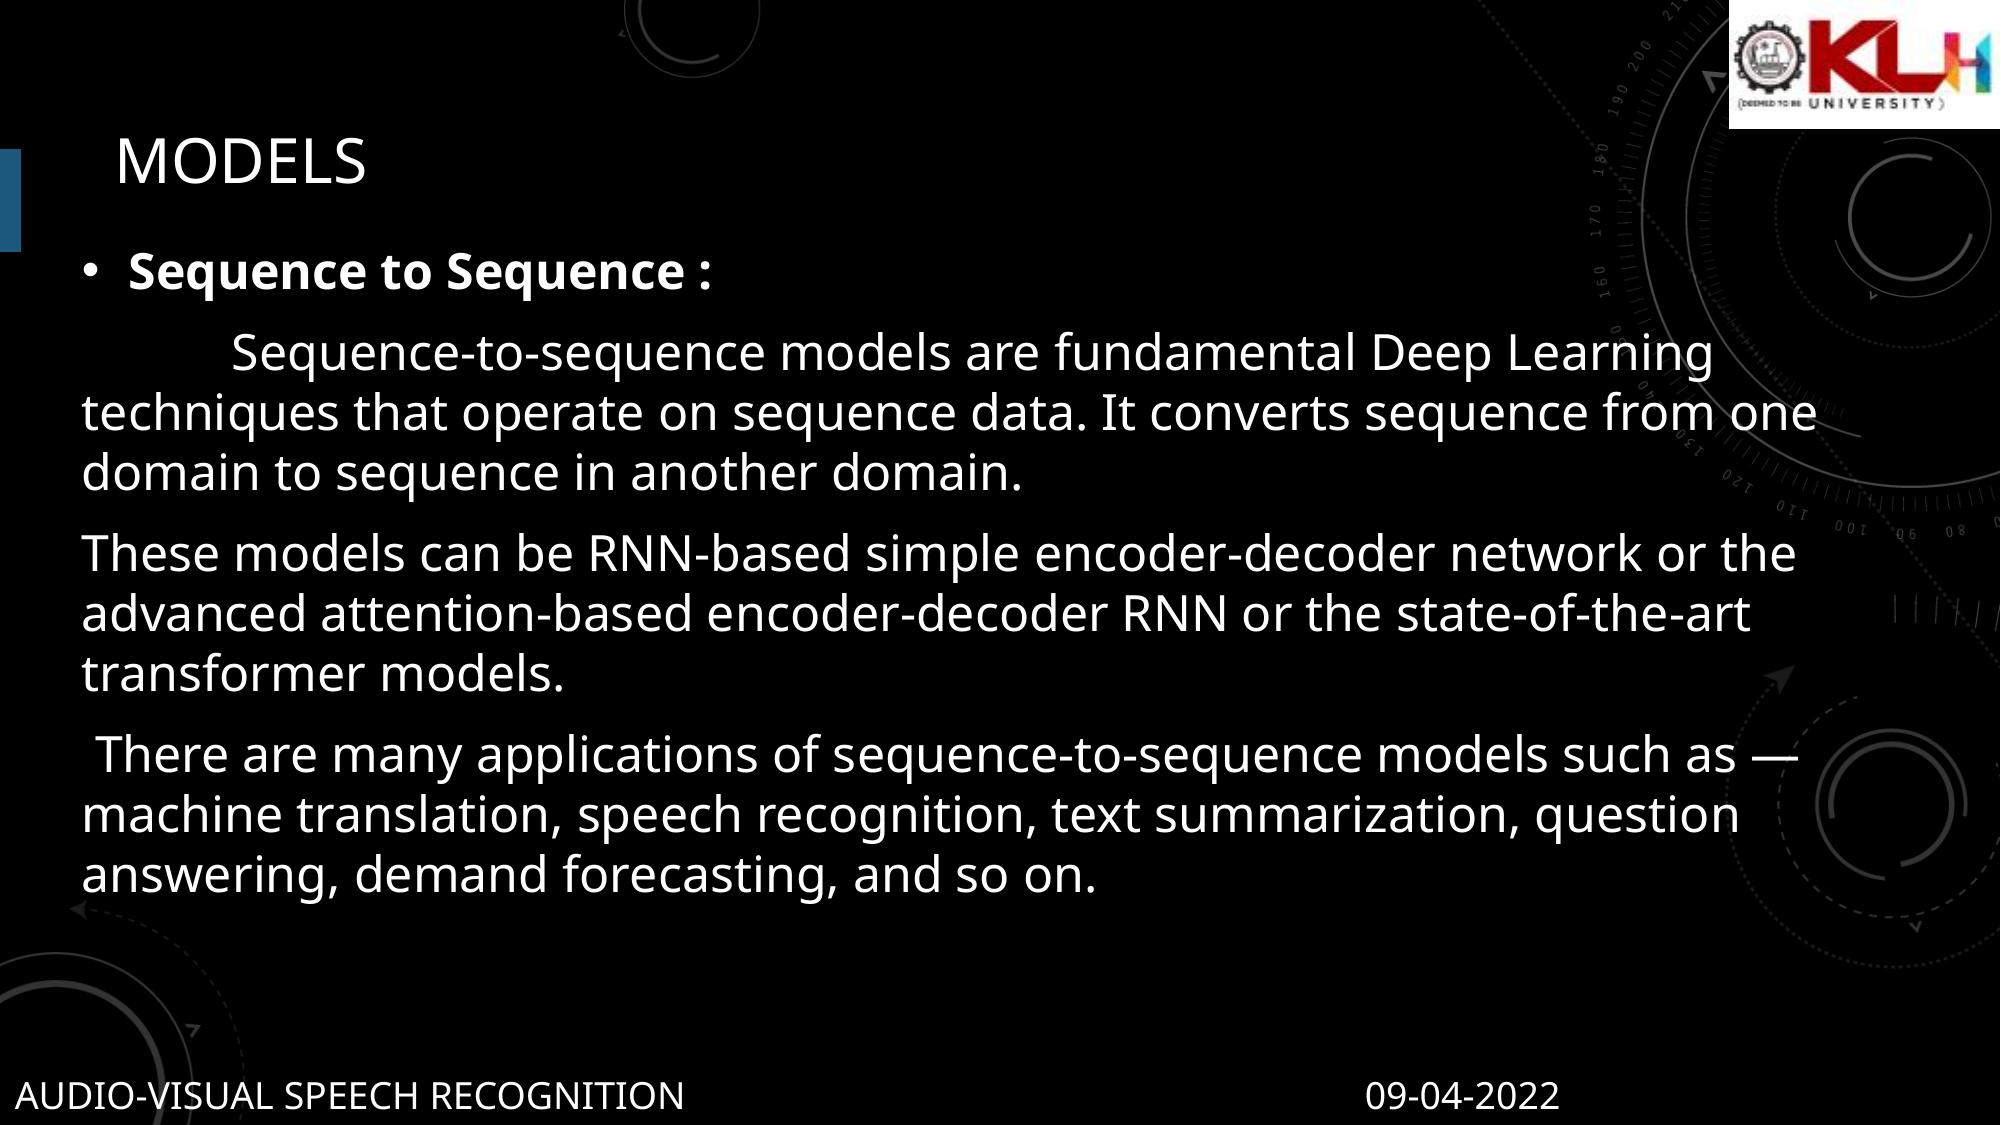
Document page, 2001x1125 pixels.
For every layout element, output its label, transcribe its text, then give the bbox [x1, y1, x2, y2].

text_box AUDIO-VISUAL SPEECH RECOGNITION 09-04-2022 16 [0, 1064, 2000, 1125]
text_box MODELS [99, 114, 1047, 204]
list Sequence to Sequence : Sequence-to-sequence models are fundamental Deep Learning techniques that operate on sequence data. It converts sequence from one domain to sequence in another domain. These models can be RNN-based simple encoder-decoder network or the advanced attention-based encoder-decoder RNN or the state-of-the-art transformer models. There are many applications of sequence-to-sequence models such as — machine translation, speech recognition, text summarization, question answering, demand forecasting, and so on. [66, 232, 1922, 1064]
picture [0, 0, 2000, 1064]
